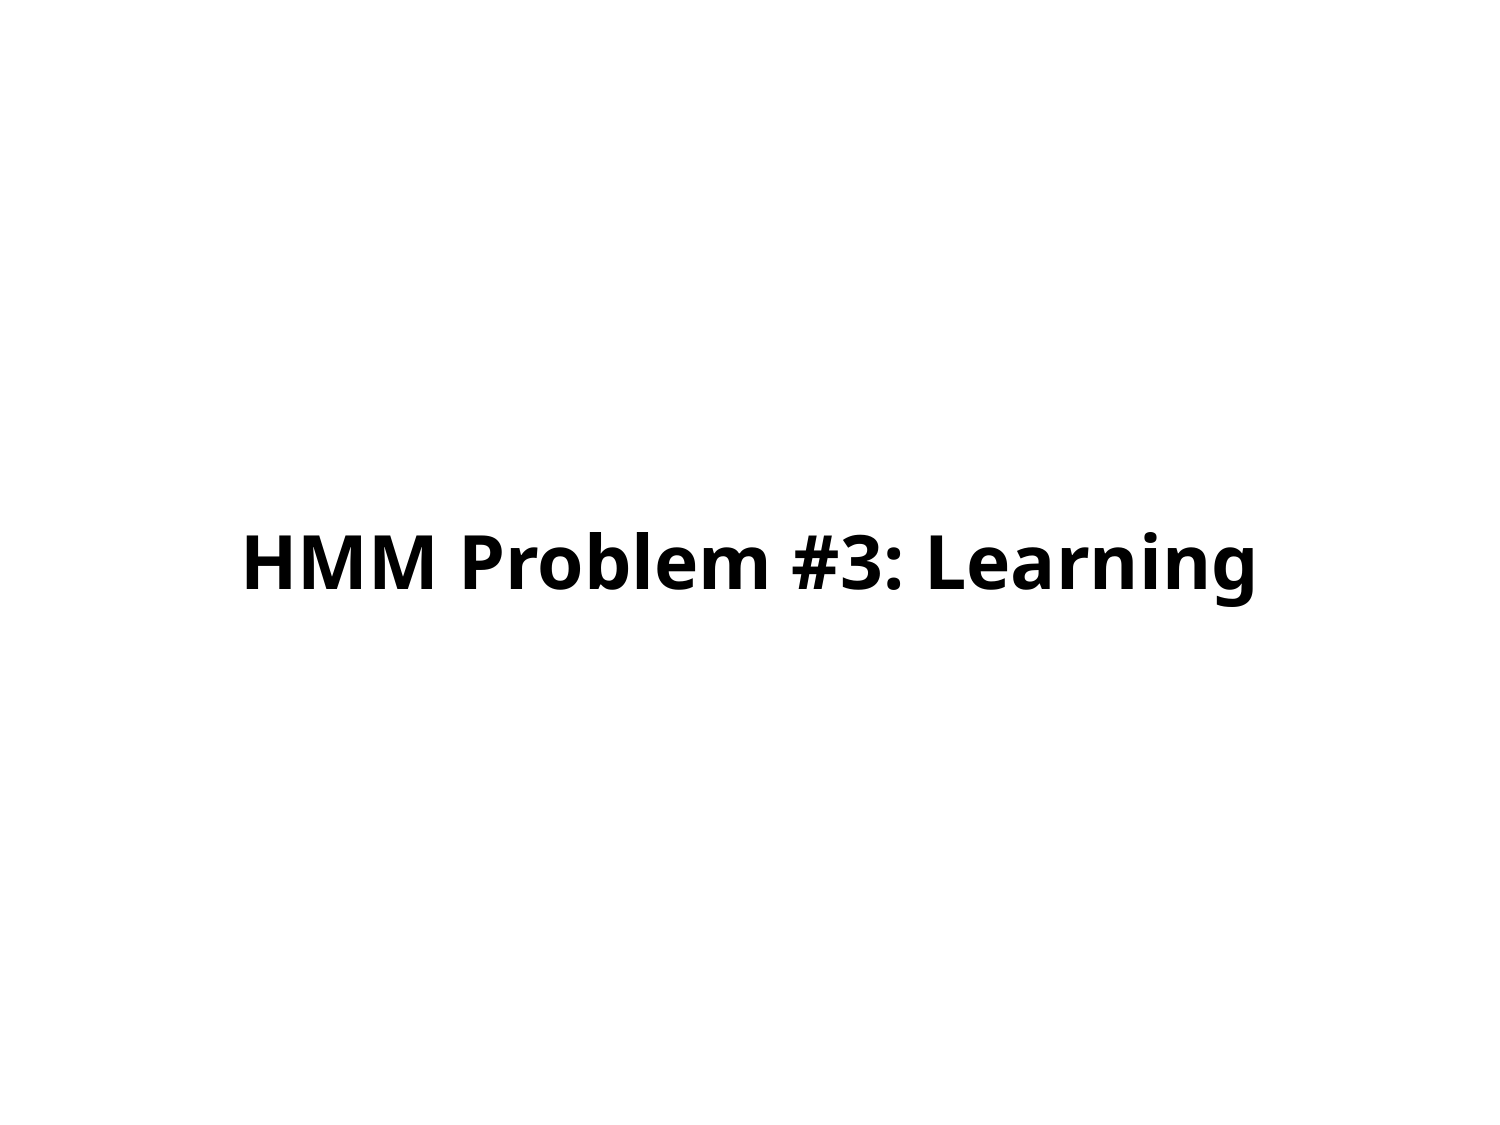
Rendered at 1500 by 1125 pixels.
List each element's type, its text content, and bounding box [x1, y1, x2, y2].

title HMM Problem #3: Learning [0, 474, 1500, 644]
